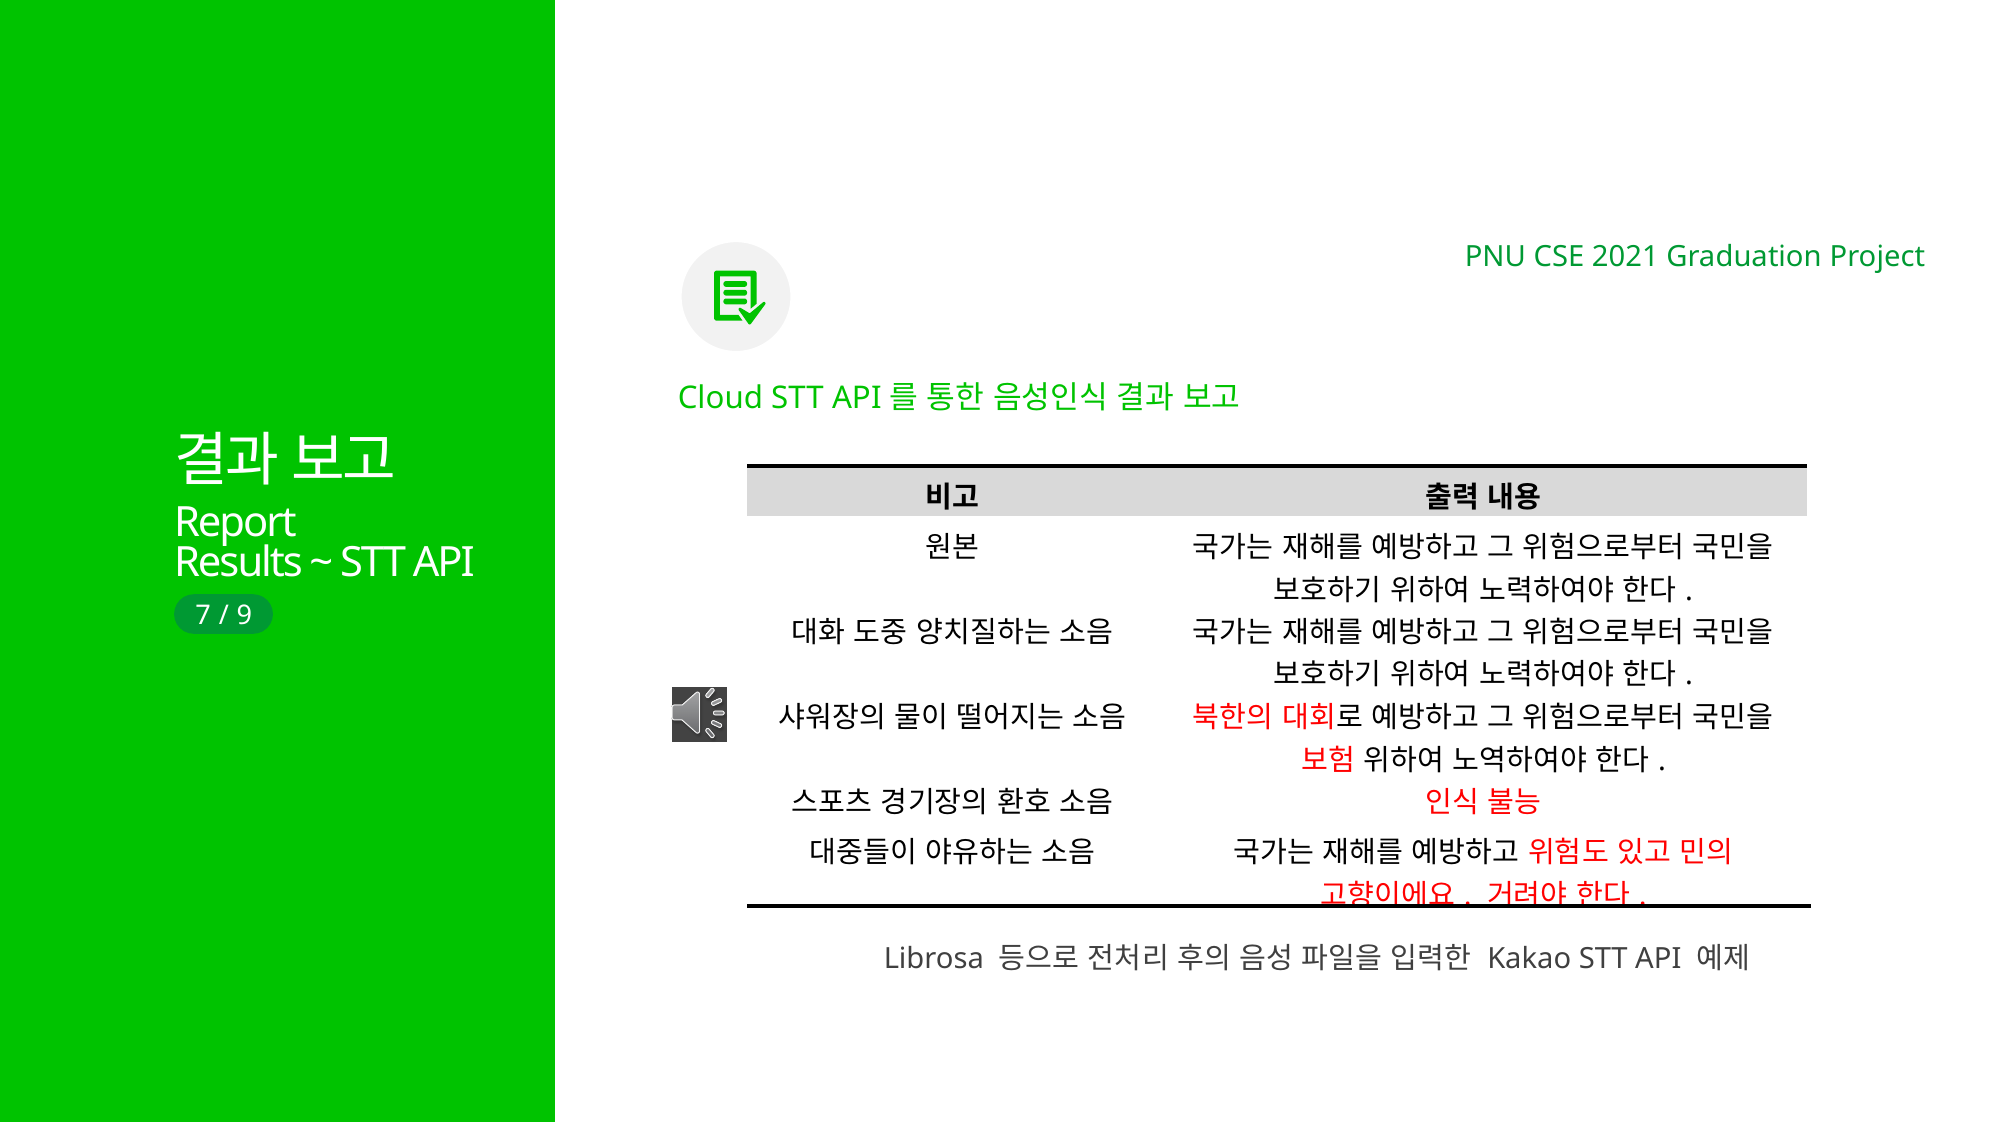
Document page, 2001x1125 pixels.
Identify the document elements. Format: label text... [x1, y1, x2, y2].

table_header 출력 내용 [1158, 468, 1807, 516]
table_cell 샤워장의 물이 떨어지는 소음 [747, 686, 1158, 771]
table_cell 국가는 재해를 예방하고 그 위험으로부터 국민을 보호하기 위하여 노력하여야 한다. [1158, 516, 1807, 601]
table_cell 북한의 대회로 예방하고 그 위험으로부터 국민을 보험 위하여 노역하여야 한다. [1158, 686, 1807, 771]
text_box Librosa 등으로 전처리 후의 음성 파일을 입력한 Kakao STT API 예제 [883, 939, 1788, 975]
text_box Report Results ~ STT API [174, 504, 510, 585]
table_header 비고 [747, 468, 1158, 516]
table_cell 대화 도중 양치질하는 소음 [747, 601, 1158, 686]
table_cell 대중들이 야유하는 소음 [747, 821, 1158, 904]
table_cell 국가는 재해를 예방하고 그 위험으로부터 국민을 보호하기 위하여 노력하여야 한다. [1158, 601, 1807, 686]
table_cell 국가는 재해를 예방하고 위험도 있고 민의 고향이에요. 거려야 한다. [1158, 821, 1807, 904]
table_cell 스포츠 경기장의 환호 소음 [747, 771, 1158, 821]
picture [670, 685, 729, 744]
text_box PNU CSE 2021 Graduation Project [1237, 237, 1925, 273]
text_box Cloud STT API를 통한 음성인식 결과 보고 [677, 339, 1917, 415]
table_cell 인식 불능 [1158, 771, 1807, 821]
text_box 결과 보고 [174, 435, 454, 492]
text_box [174, 594, 273, 634]
table_cell 원본 [747, 516, 1158, 601]
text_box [680, 240, 792, 353]
